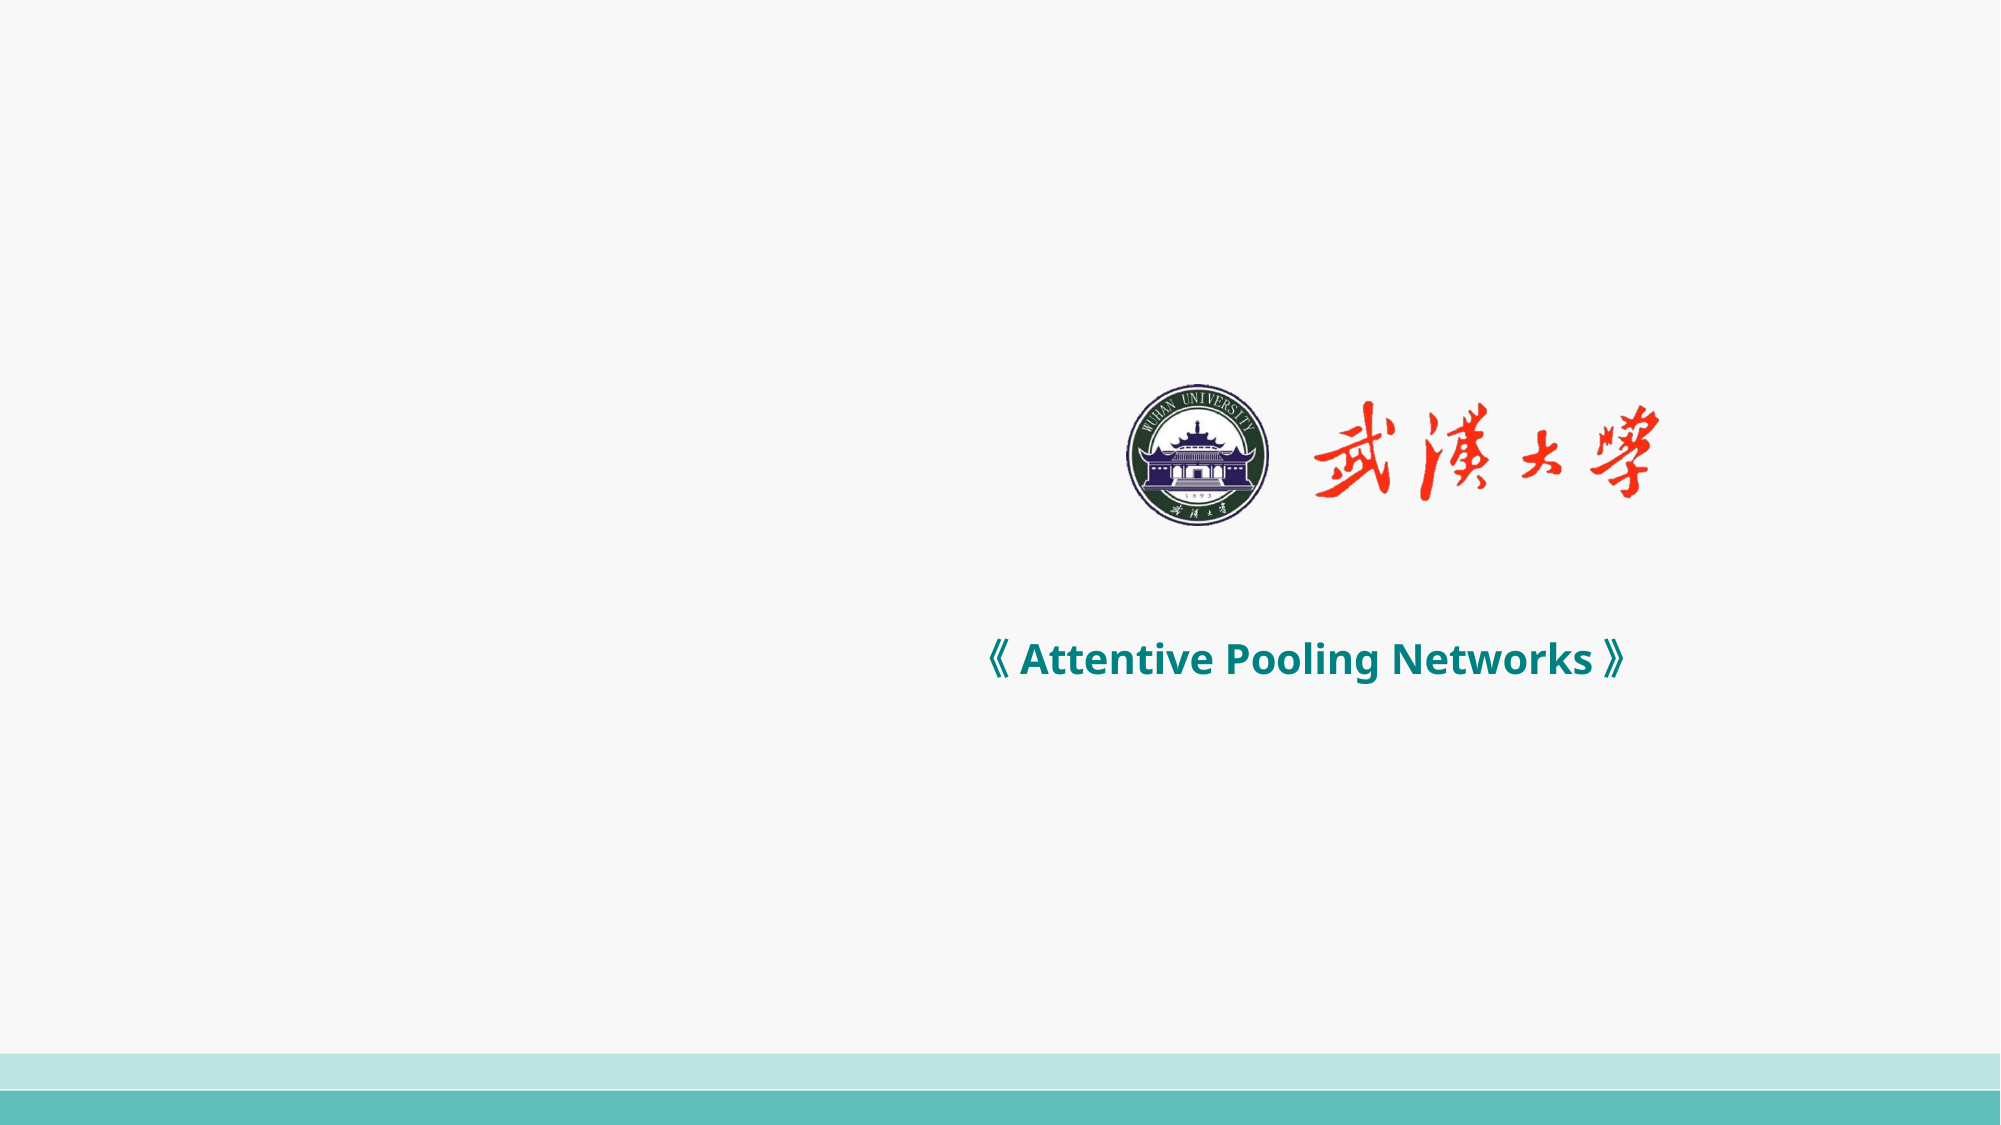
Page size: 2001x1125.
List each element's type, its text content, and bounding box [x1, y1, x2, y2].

picture [1304, 392, 1659, 515]
subtitle 《Attentive Pooling Networks》 [348, 630, 1660, 689]
picture [1126, 384, 1269, 526]
